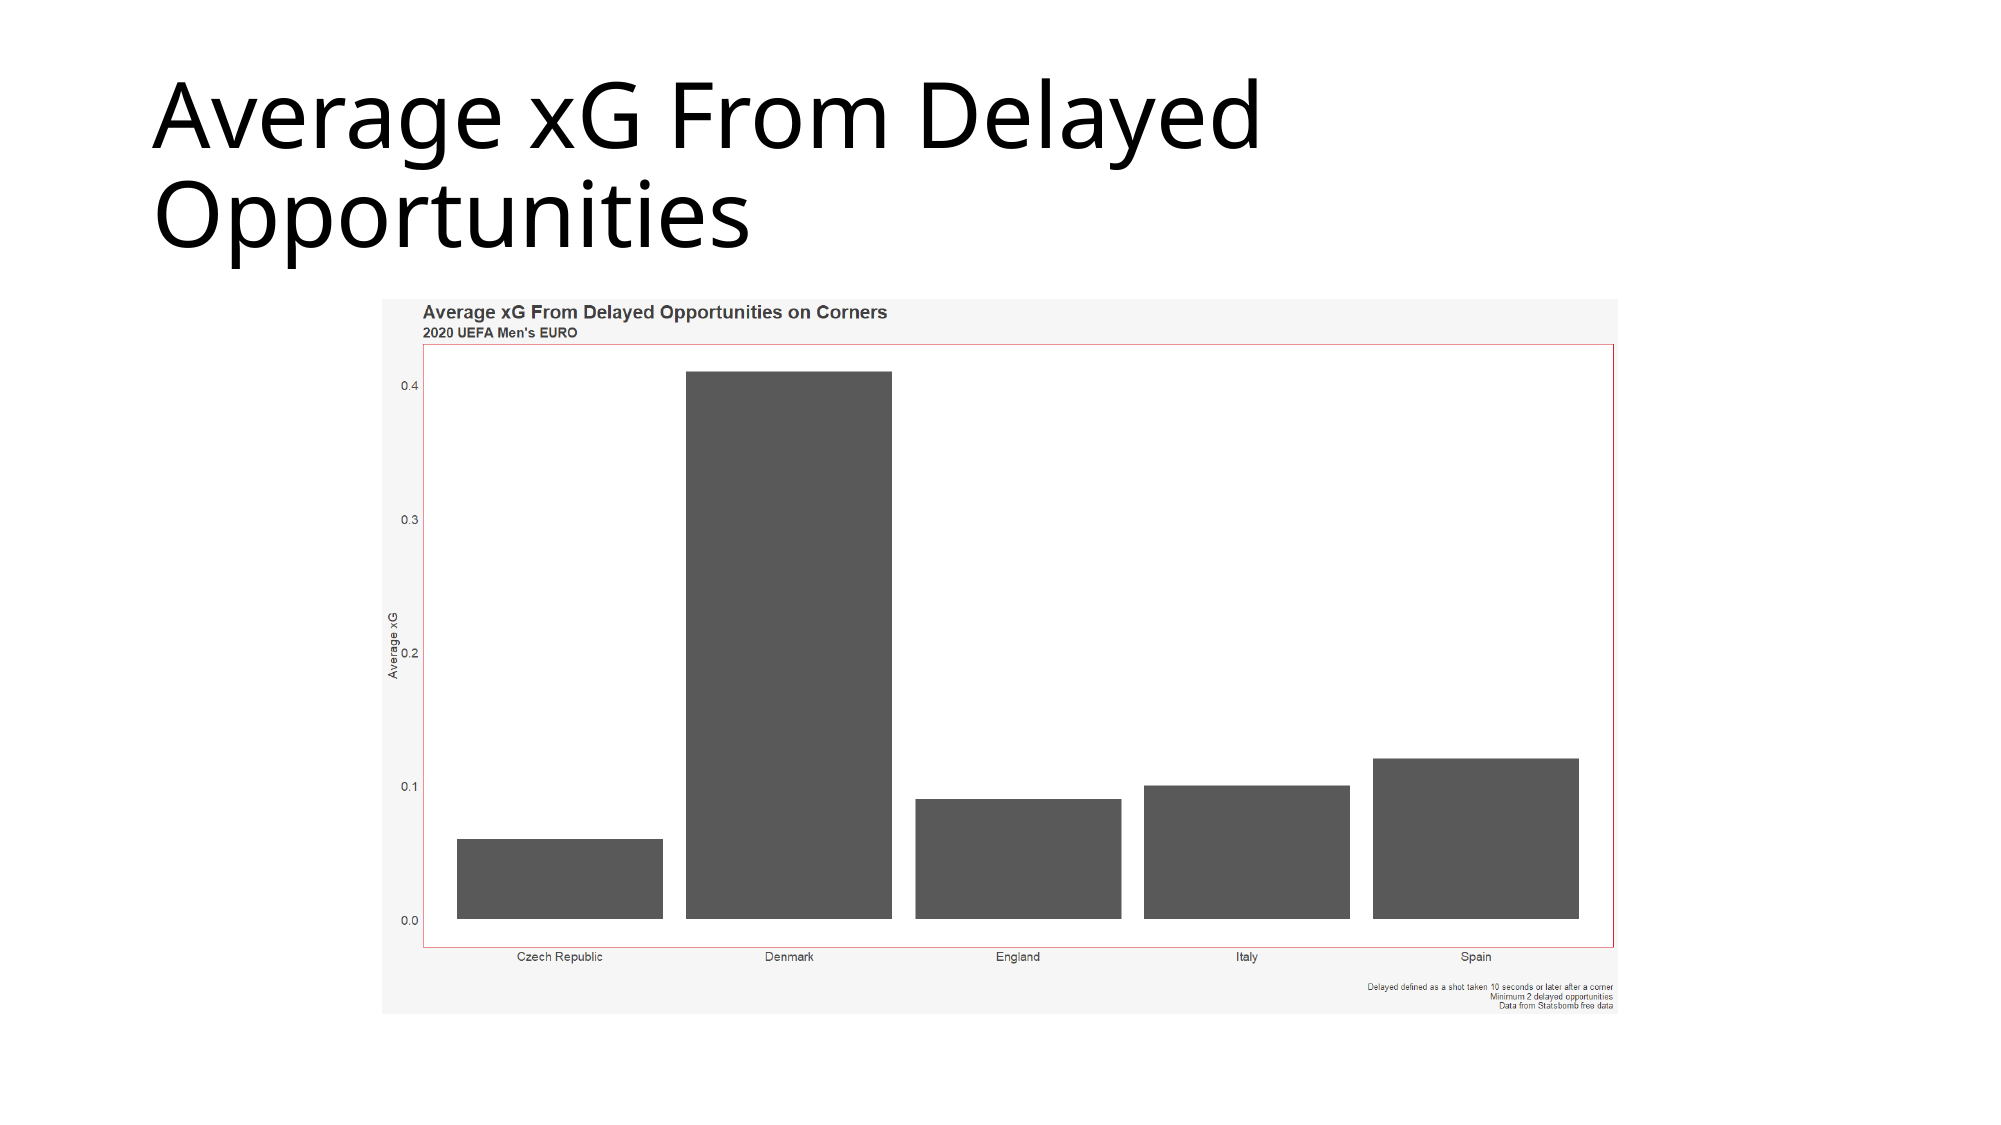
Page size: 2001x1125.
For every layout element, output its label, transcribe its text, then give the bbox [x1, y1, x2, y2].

title Average xG From Delayed Opportunities [137, 59, 1863, 278]
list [382, 299, 1618, 1014]
